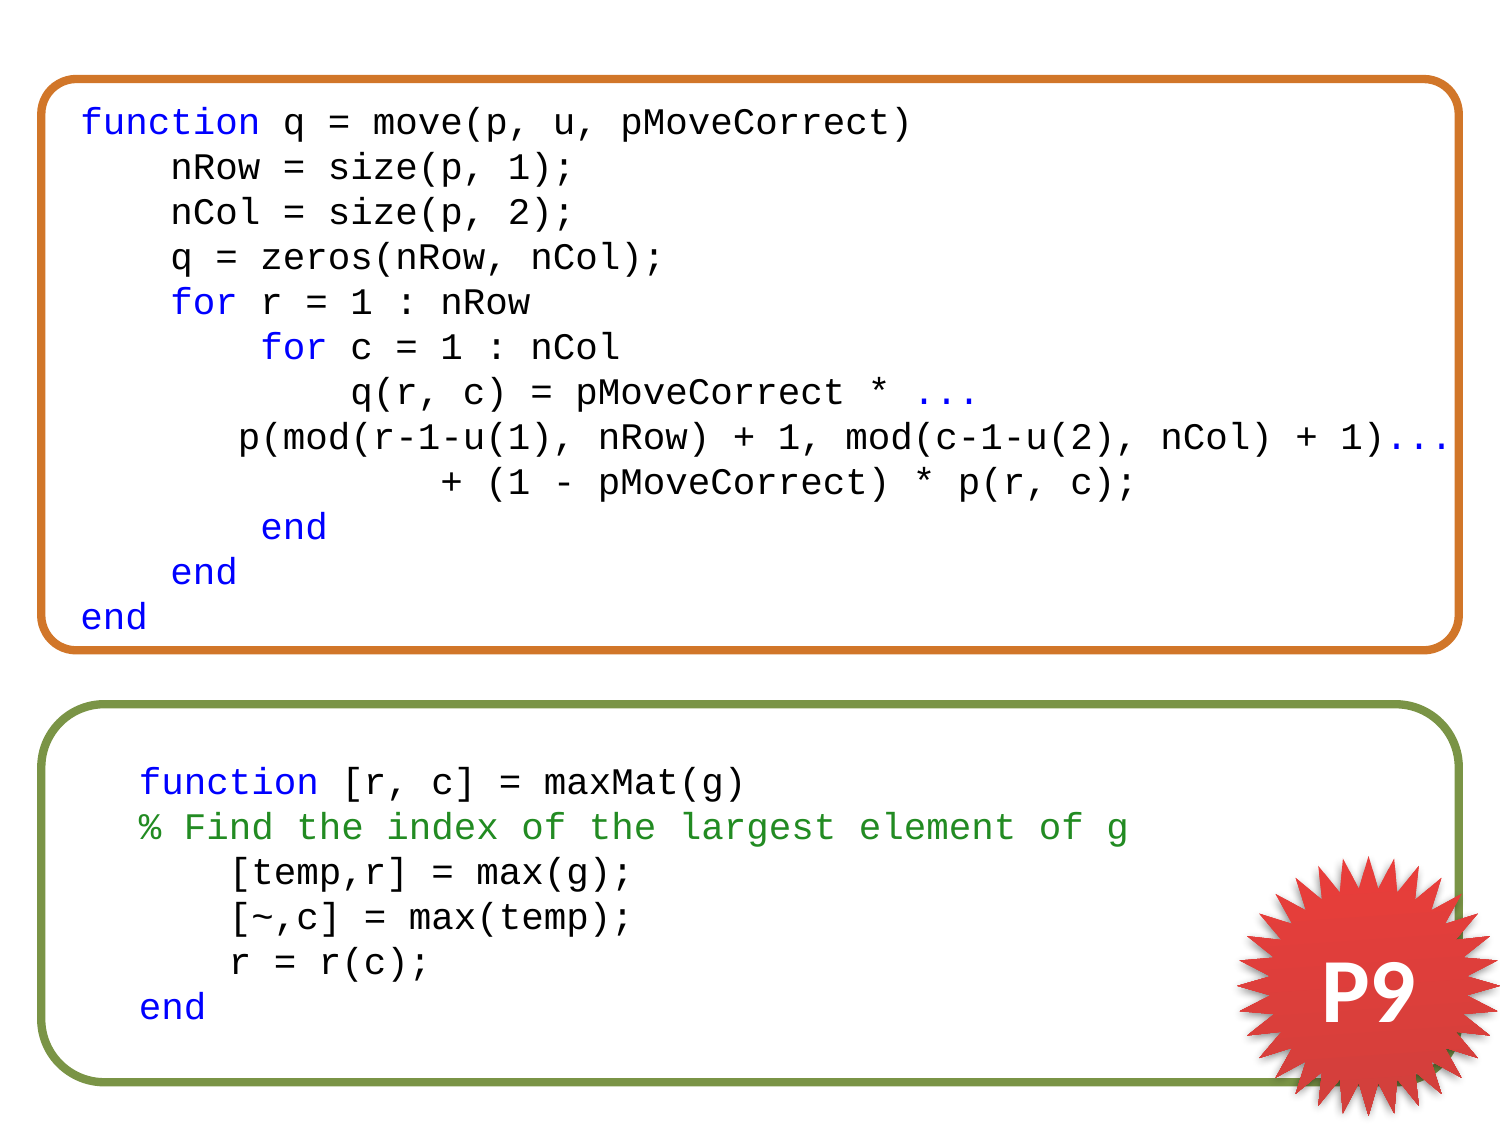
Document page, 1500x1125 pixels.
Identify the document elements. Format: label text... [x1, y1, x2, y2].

text_box [39, 77, 1451, 652]
text_box function [r, c] = maxMat(g) % Find the index of the largest element of g [temp,r] = max(g); [~,c] = max(temp); r = r(c); end [123, 749, 1190, 1034]
text_box function q = move(p, u, pMoveCorrect) nRow = size(p, 1); nCol = size(p, 2); q = zeros(nRow, nCol); for r = 1 : nRow for c = 1 : nCol q(r, c) = pMoveCorrect * ... p(mod(r-1-u(1), nRow) + 1, mod(c-1-u(2), nCol) + 1)... + (1 - pMoveCorrect) * p(r, c); end end end [65, 89, 1472, 645]
text_box P9 [1237, 855, 1500, 1116]
text_box [39, 702, 1461, 1084]
